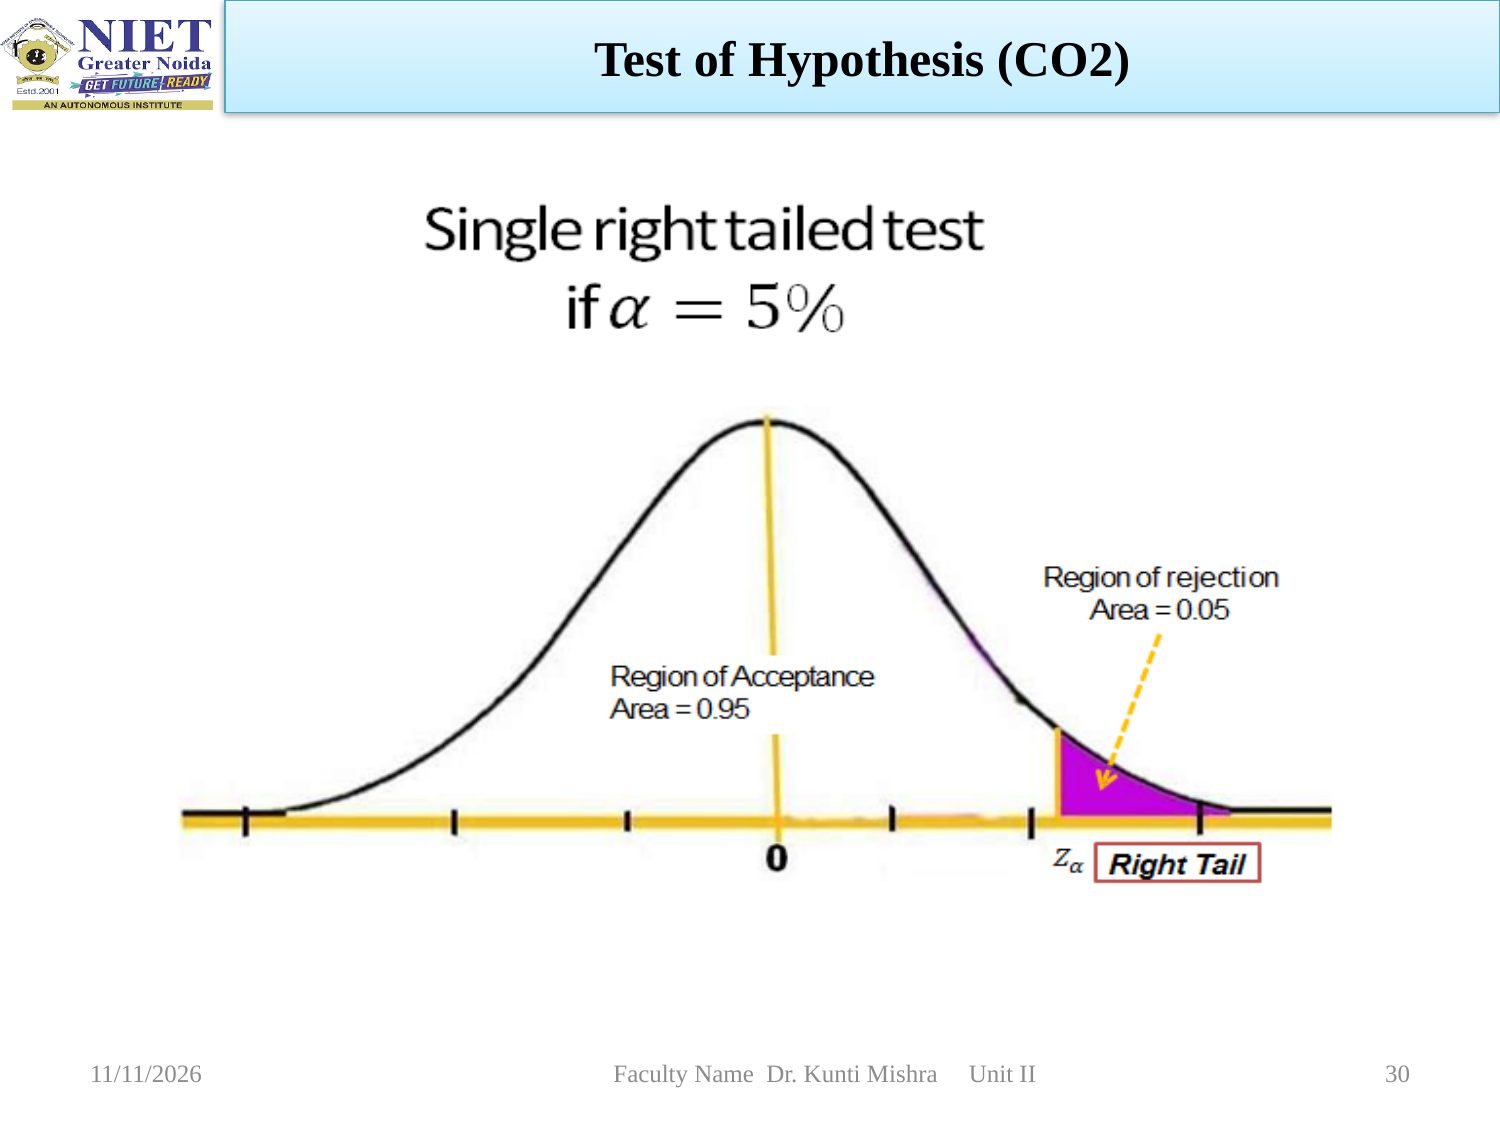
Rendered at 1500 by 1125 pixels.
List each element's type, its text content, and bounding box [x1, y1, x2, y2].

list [149, 174, 1338, 963]
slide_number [75, 1042, 412, 1103]
picture [0, 18, 213, 110]
text_box Test of Hypothesis (CO2) [224, 0, 1500, 113]
footer Faculty Name Dr. Kunti Mishra Unit II [412, 1042, 1074, 1103]
slide_number 30 [1074, 1042, 1425, 1103]
